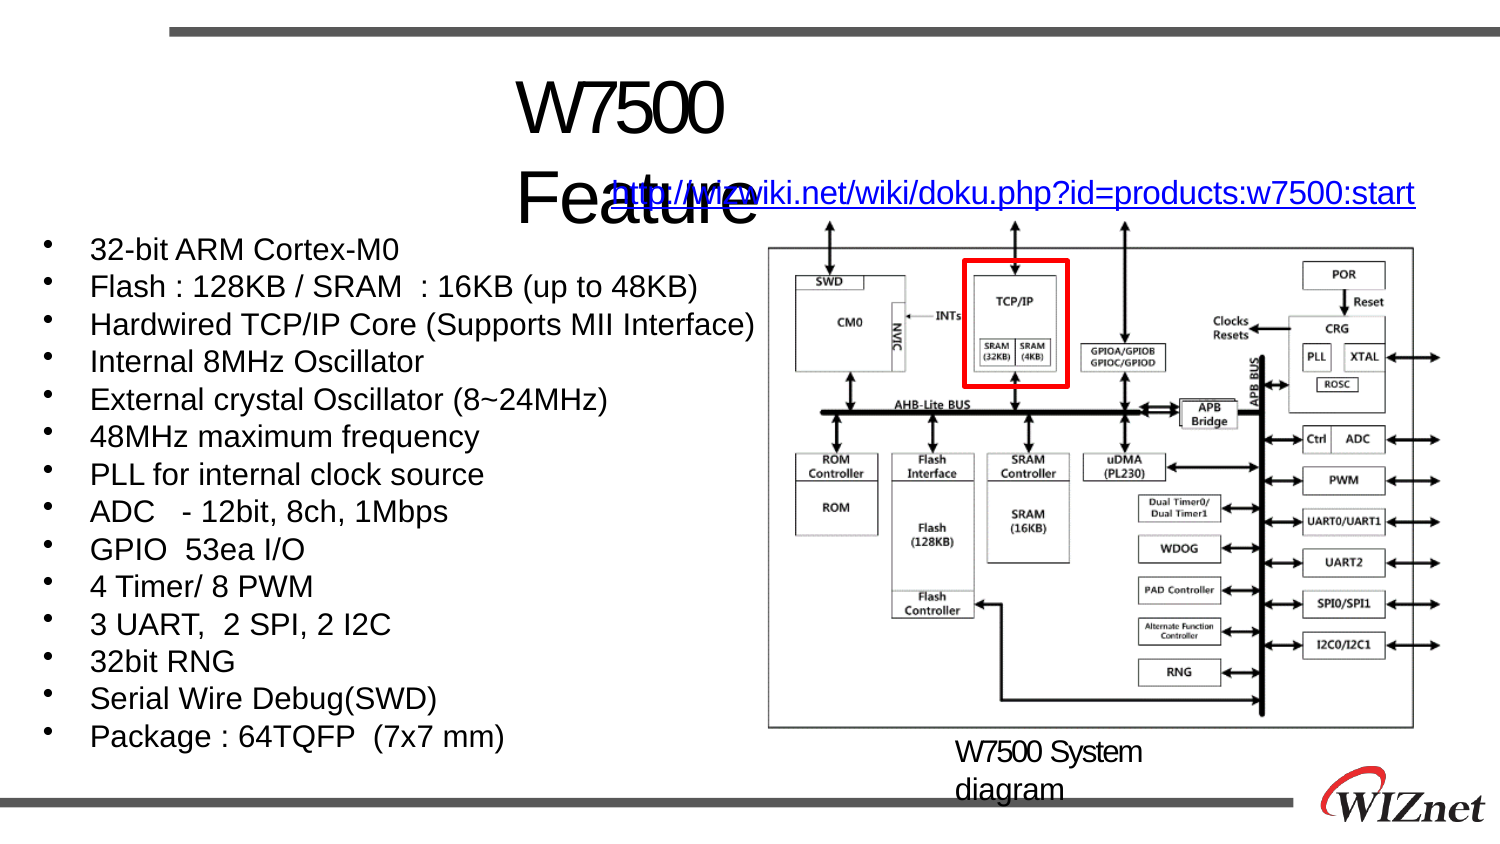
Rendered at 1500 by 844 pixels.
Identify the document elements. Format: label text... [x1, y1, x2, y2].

picture [1316, 762, 1486, 822]
text_box http://wizwiki.net/wiki/doku.php?id=products:w7500:start [609, 171, 1424, 212]
text_box [964, 260, 1068, 387]
list 32-bit ARM Cortex-M0 Flash : 128KB / SRAM : 16KB (up to 48KB) Hardwired TCP/IP Core (Supports MII Interface) Internal 8MHz Oscillator External crystal Oscillator (8~24MHz) 48MHz maximum frequency PLL for internal clock source ADC - 12bit, 8ch, 1Mbps GPIO 53ea I/O 4 Timer/ 8 PWM 3 UART, 2 SPI, 2 I2C 32bit RNG Serial Wire Debug(SWD) Package : 64TQFP (7x7 mm) [40, 229, 900, 754]
title W7500 Feature [513, 59, 987, 229]
text_box [767, 220, 1441, 729]
text_box W7500 System diagram [952, 731, 1261, 807]
